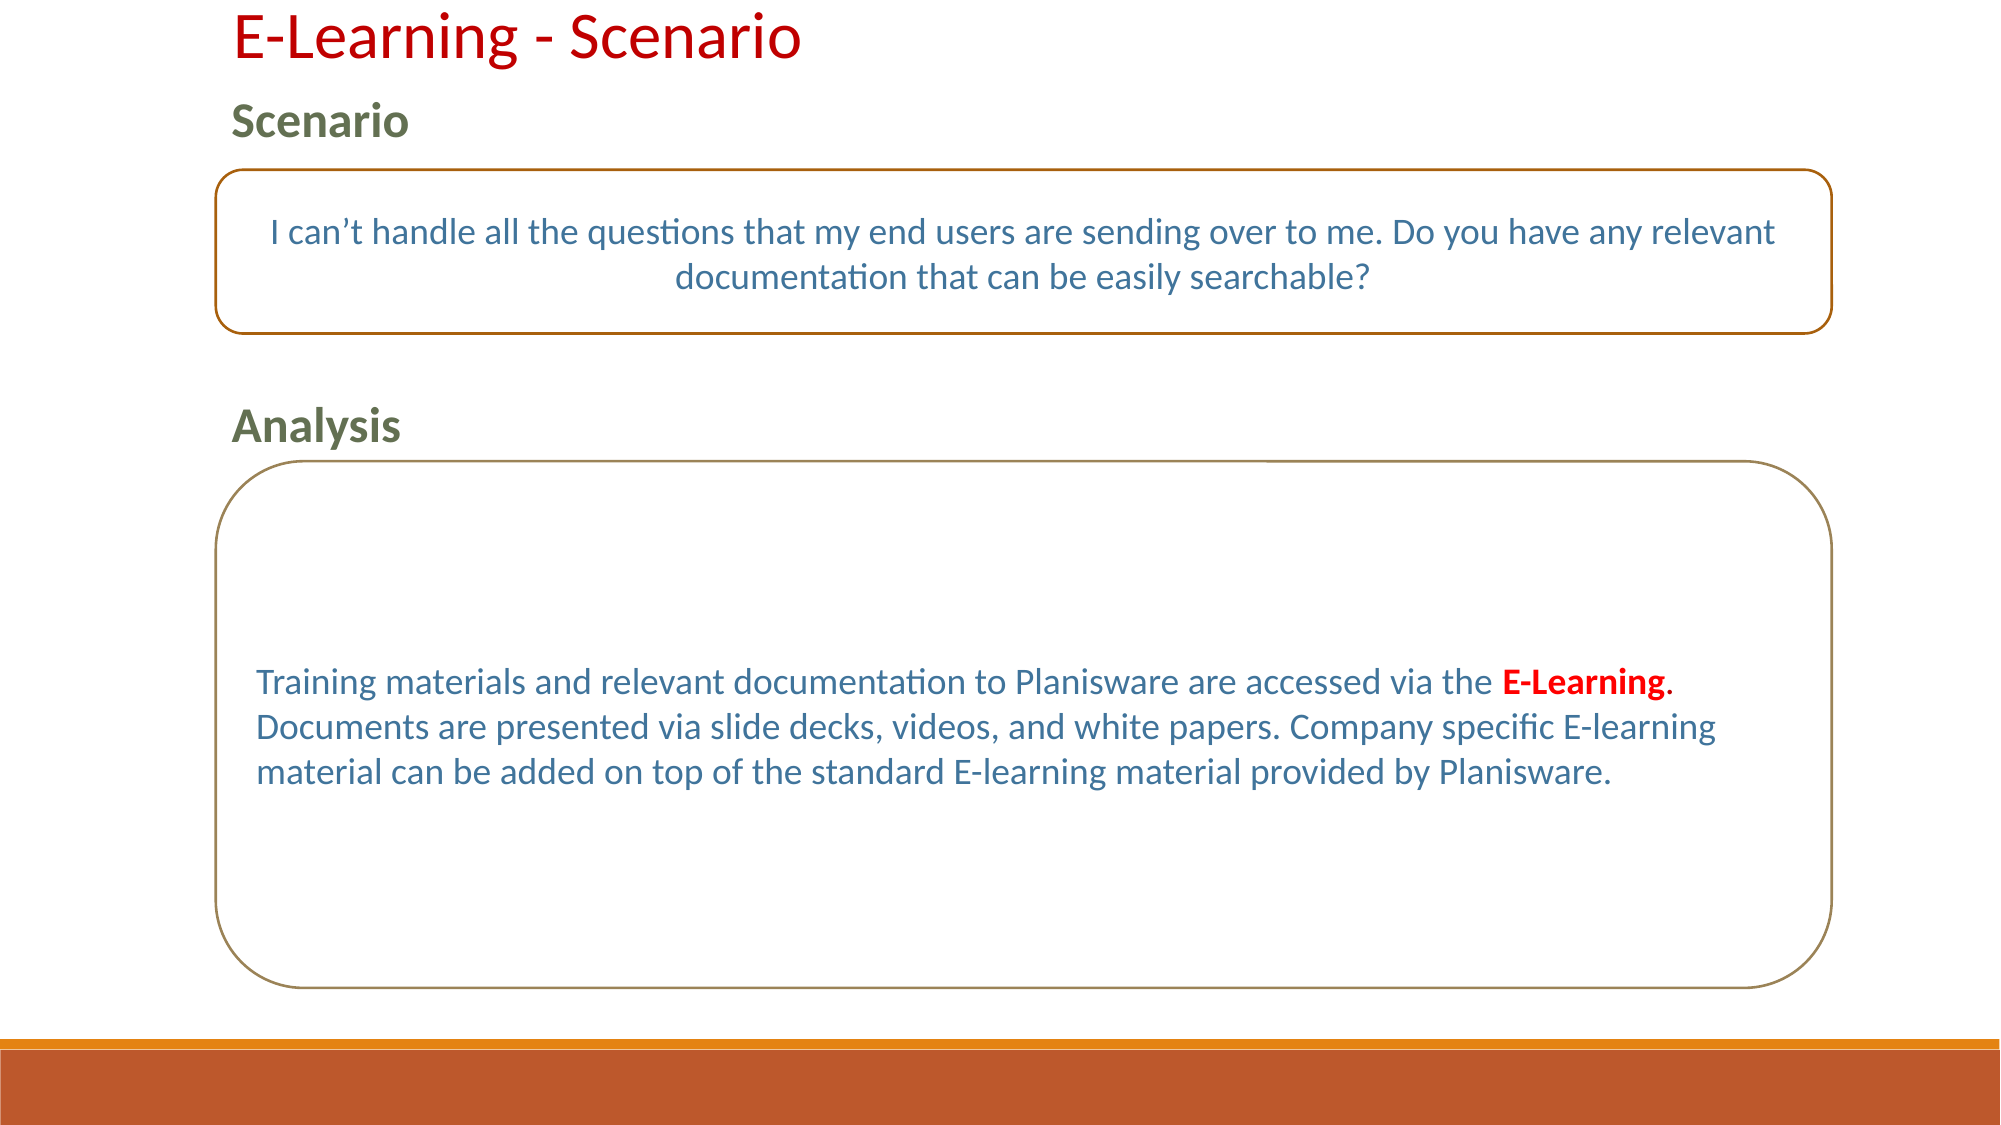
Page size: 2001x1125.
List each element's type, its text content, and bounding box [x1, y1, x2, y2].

text_box Training materials and relevant documentation to Planisware are accessed via the E-Learning. Documents are presented via slide decks, videos, and white papers. Company specific E-learning material can be added on top of the standard E-learning material provided by Planisware. [214, 459, 1834, 990]
text_box Scenario [216, 79, 425, 155]
text_box E-Learning - Scenario [219, 0, 818, 79]
text_box Analysis [216, 385, 417, 461]
text_box I can’t handle all the questions that my end users are sending over to me. Do you have any relevant documentation that can be easily searchable? [214, 168, 1834, 335]
